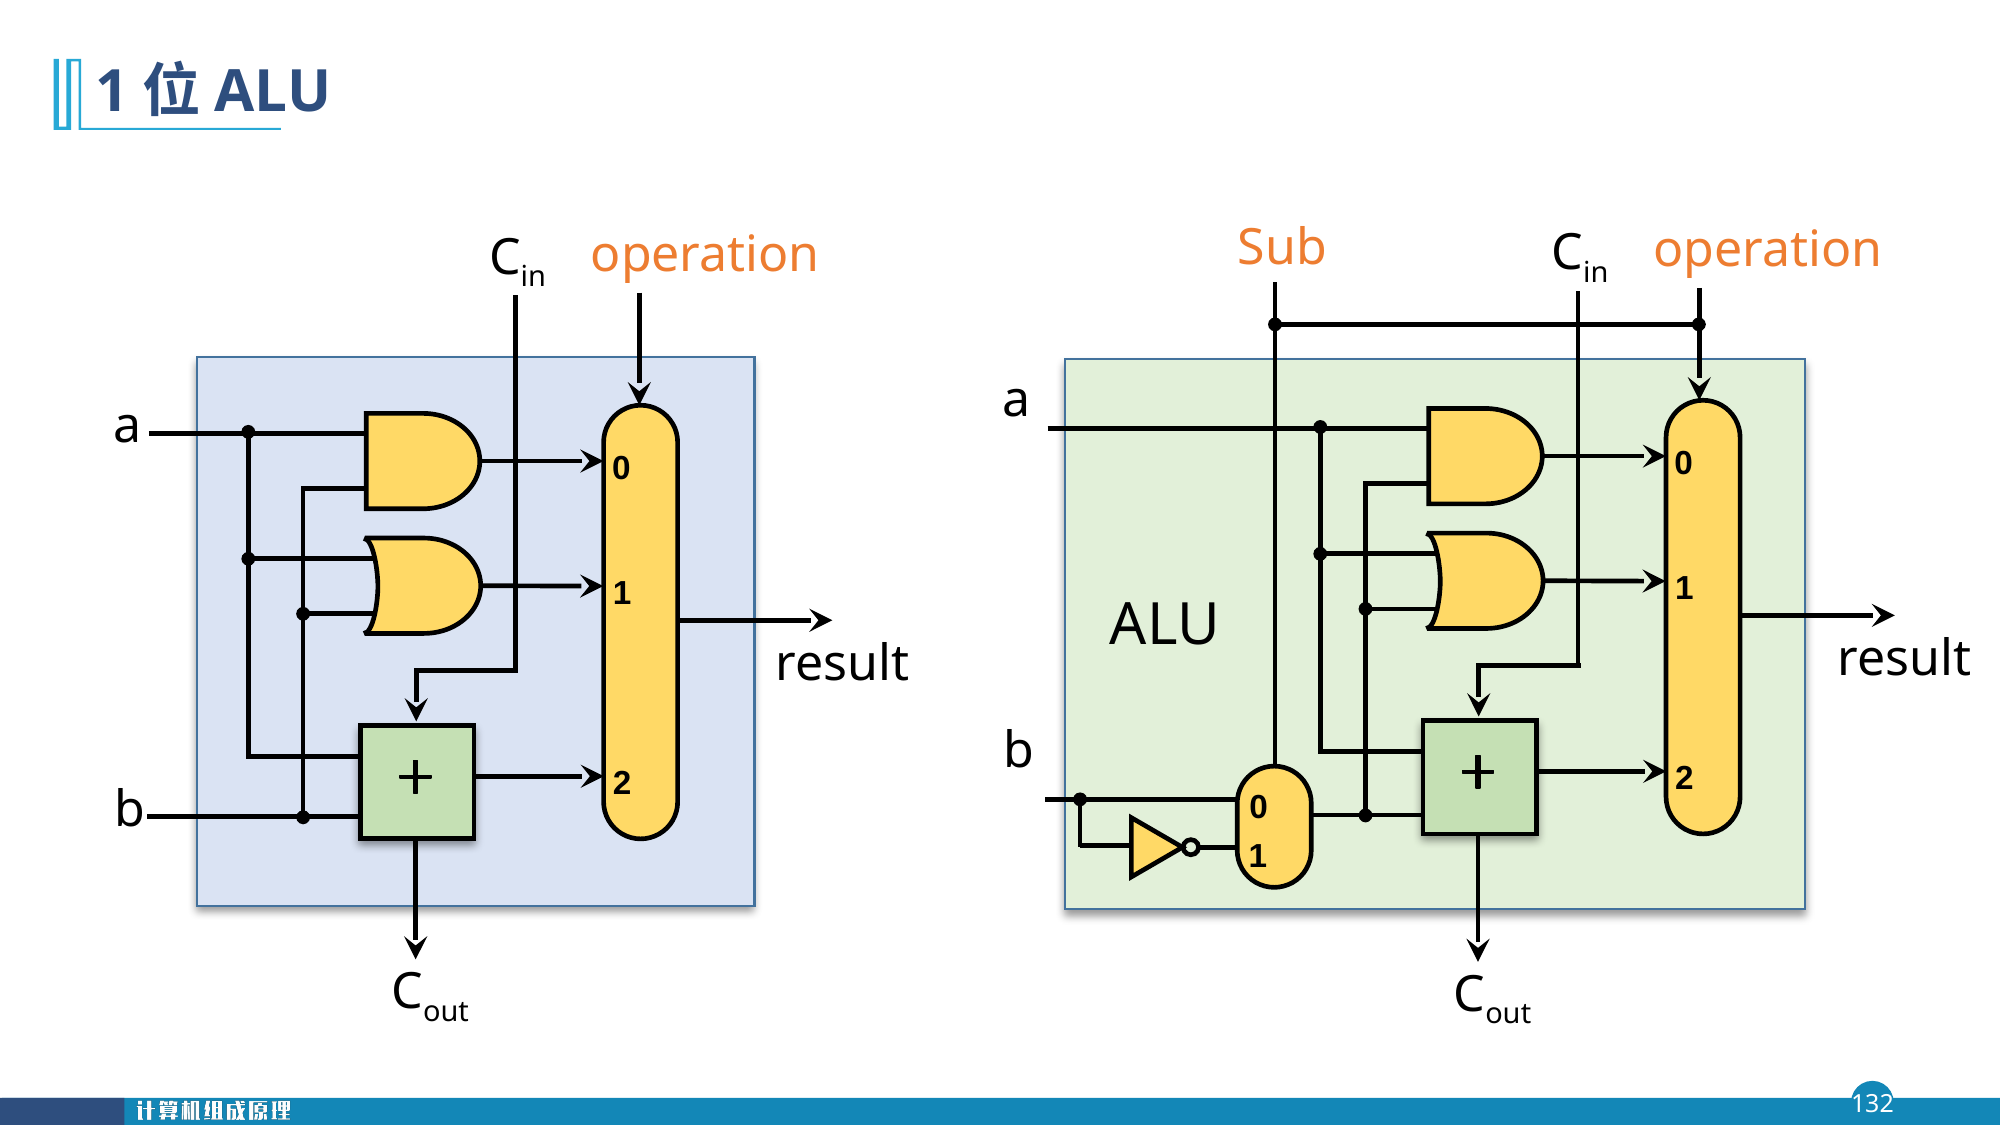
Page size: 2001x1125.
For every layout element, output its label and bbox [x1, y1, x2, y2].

text_box [99, 207, 2000, 1030]
title [80, 42, 1805, 144]
